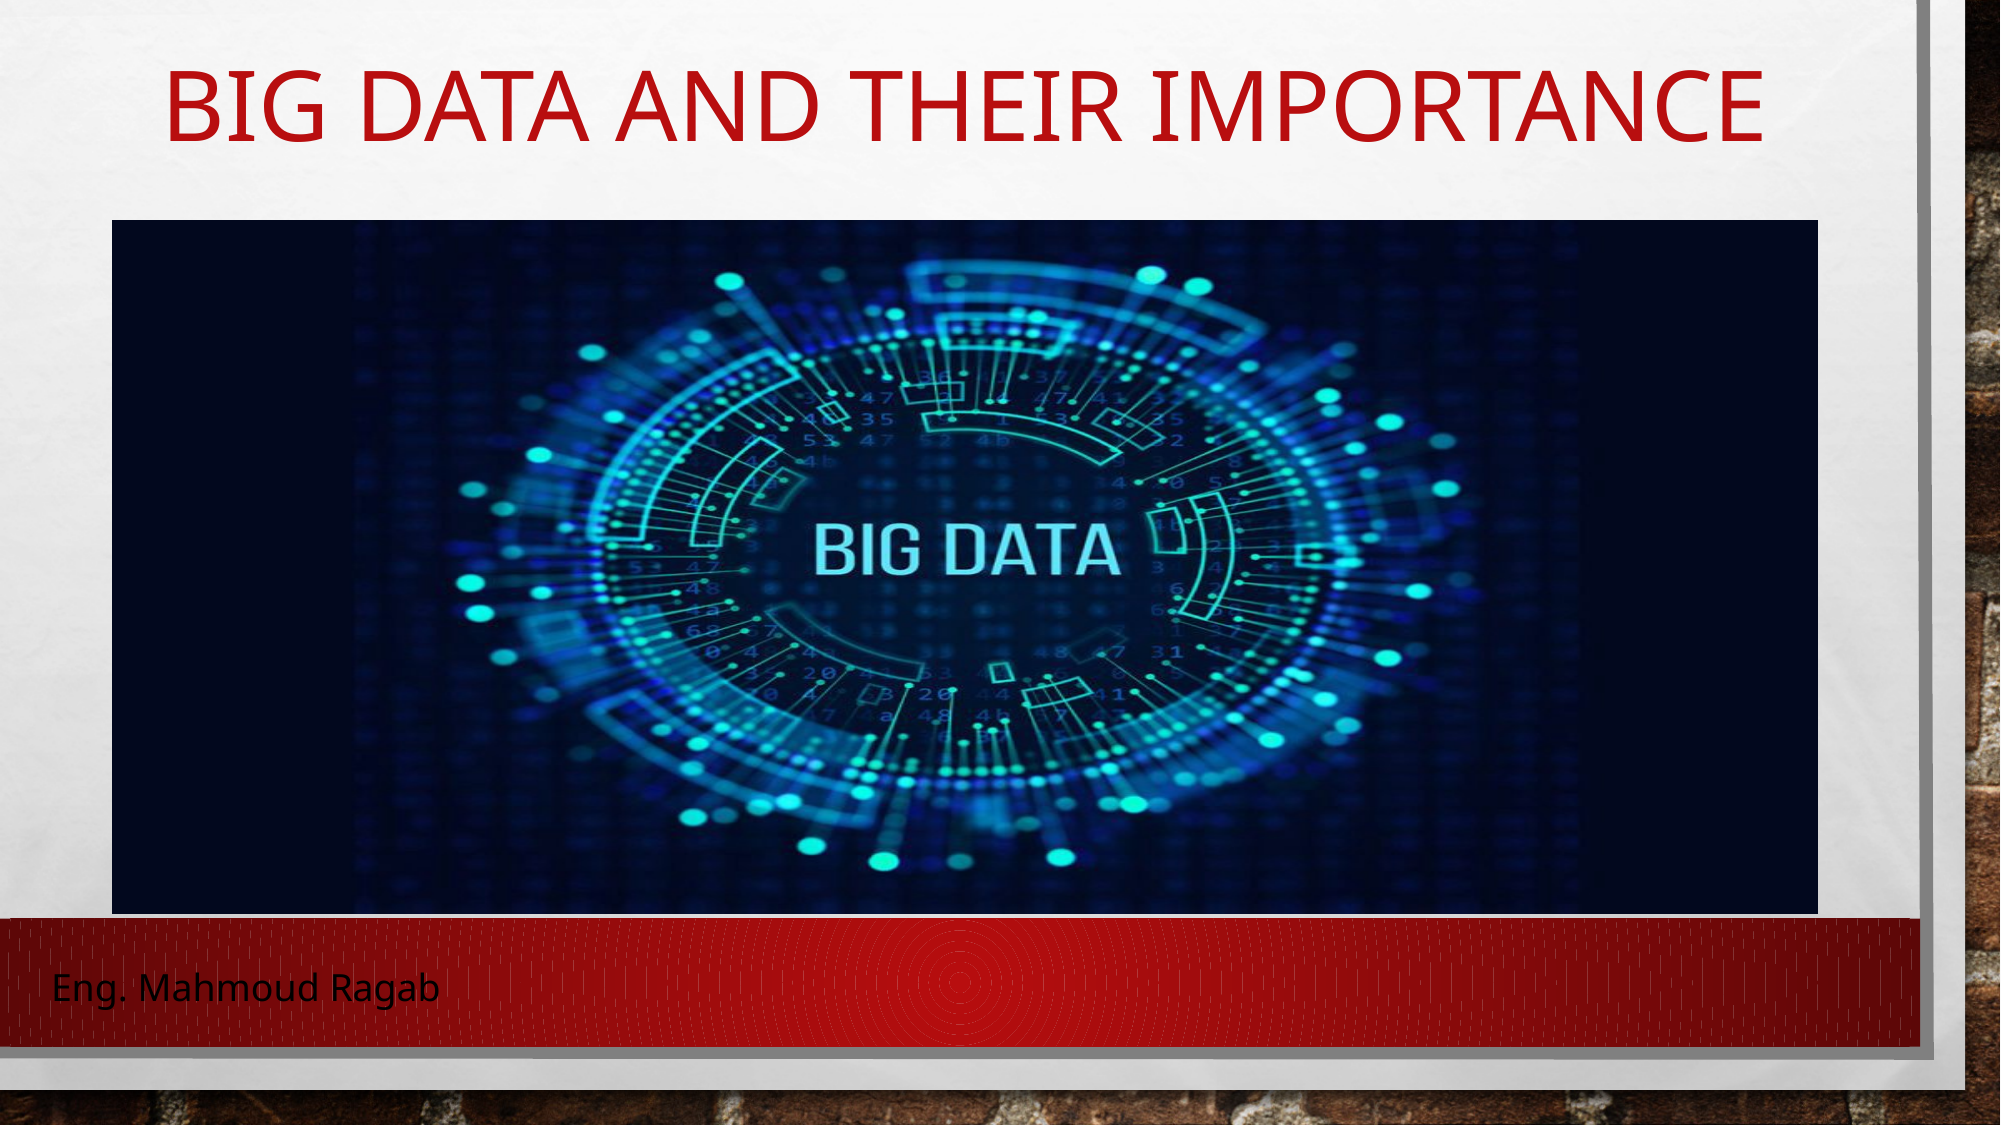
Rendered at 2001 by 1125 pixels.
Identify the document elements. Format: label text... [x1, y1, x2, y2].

picture [0, 0, 2000, 1125]
title Big Data and their importance [112, 0, 1818, 220]
picture [111, 220, 1818, 915]
text_box Eng. Mahmoud Ragab [36, 956, 1044, 1017]
